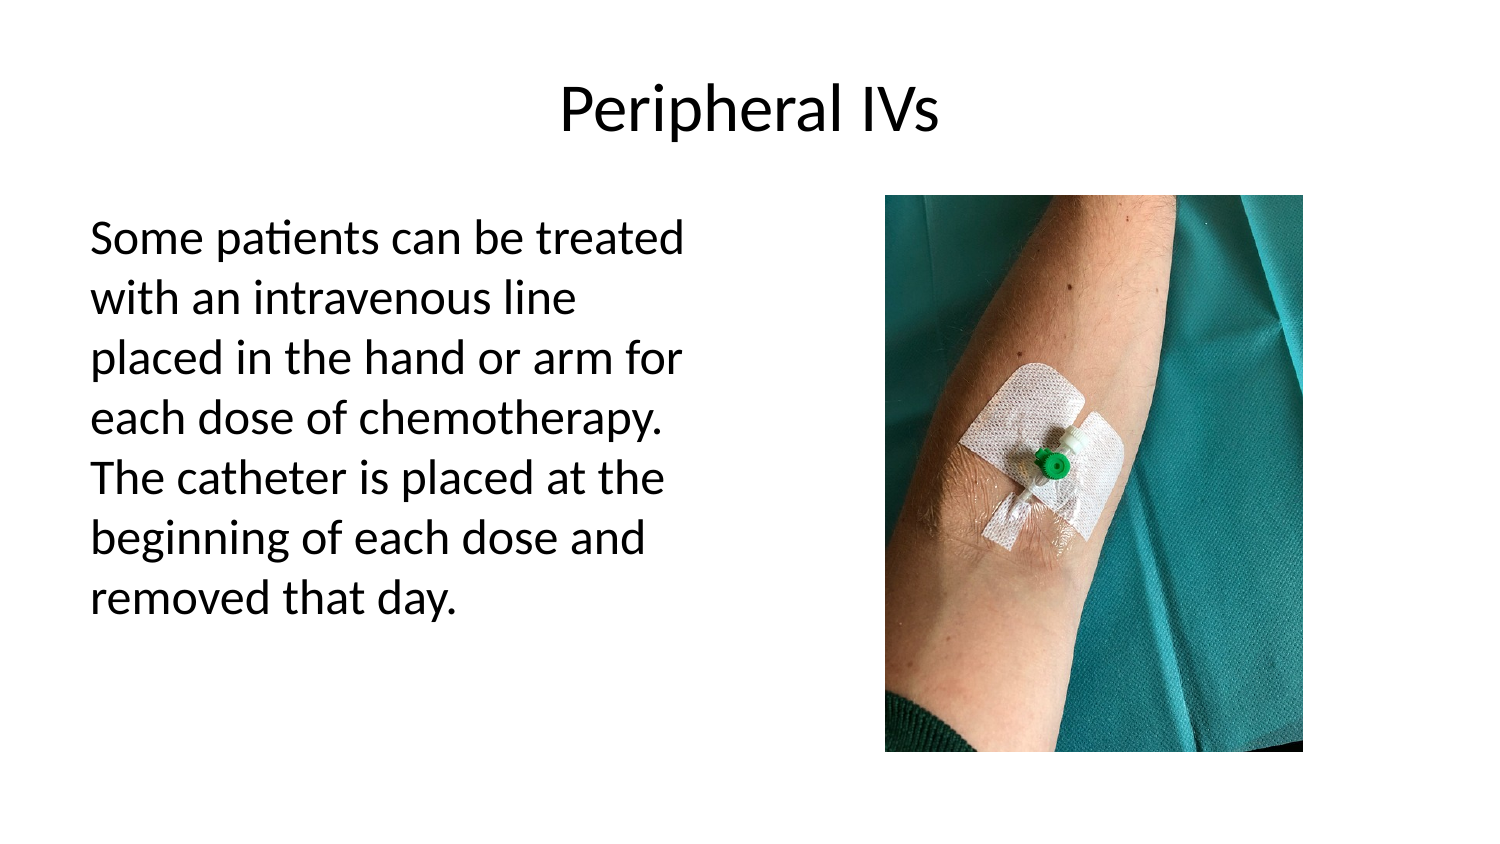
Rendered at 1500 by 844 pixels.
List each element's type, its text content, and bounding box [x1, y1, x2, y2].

title Peripheral IVs [75, 33, 1425, 175]
picture [885, 195, 1303, 753]
list Some patients can be treated with an intravenous line placed in the hand or arm for each dose of chemotherapy. The catheter is placed at the beginning of each dose and removed that day. [75, 196, 738, 754]
